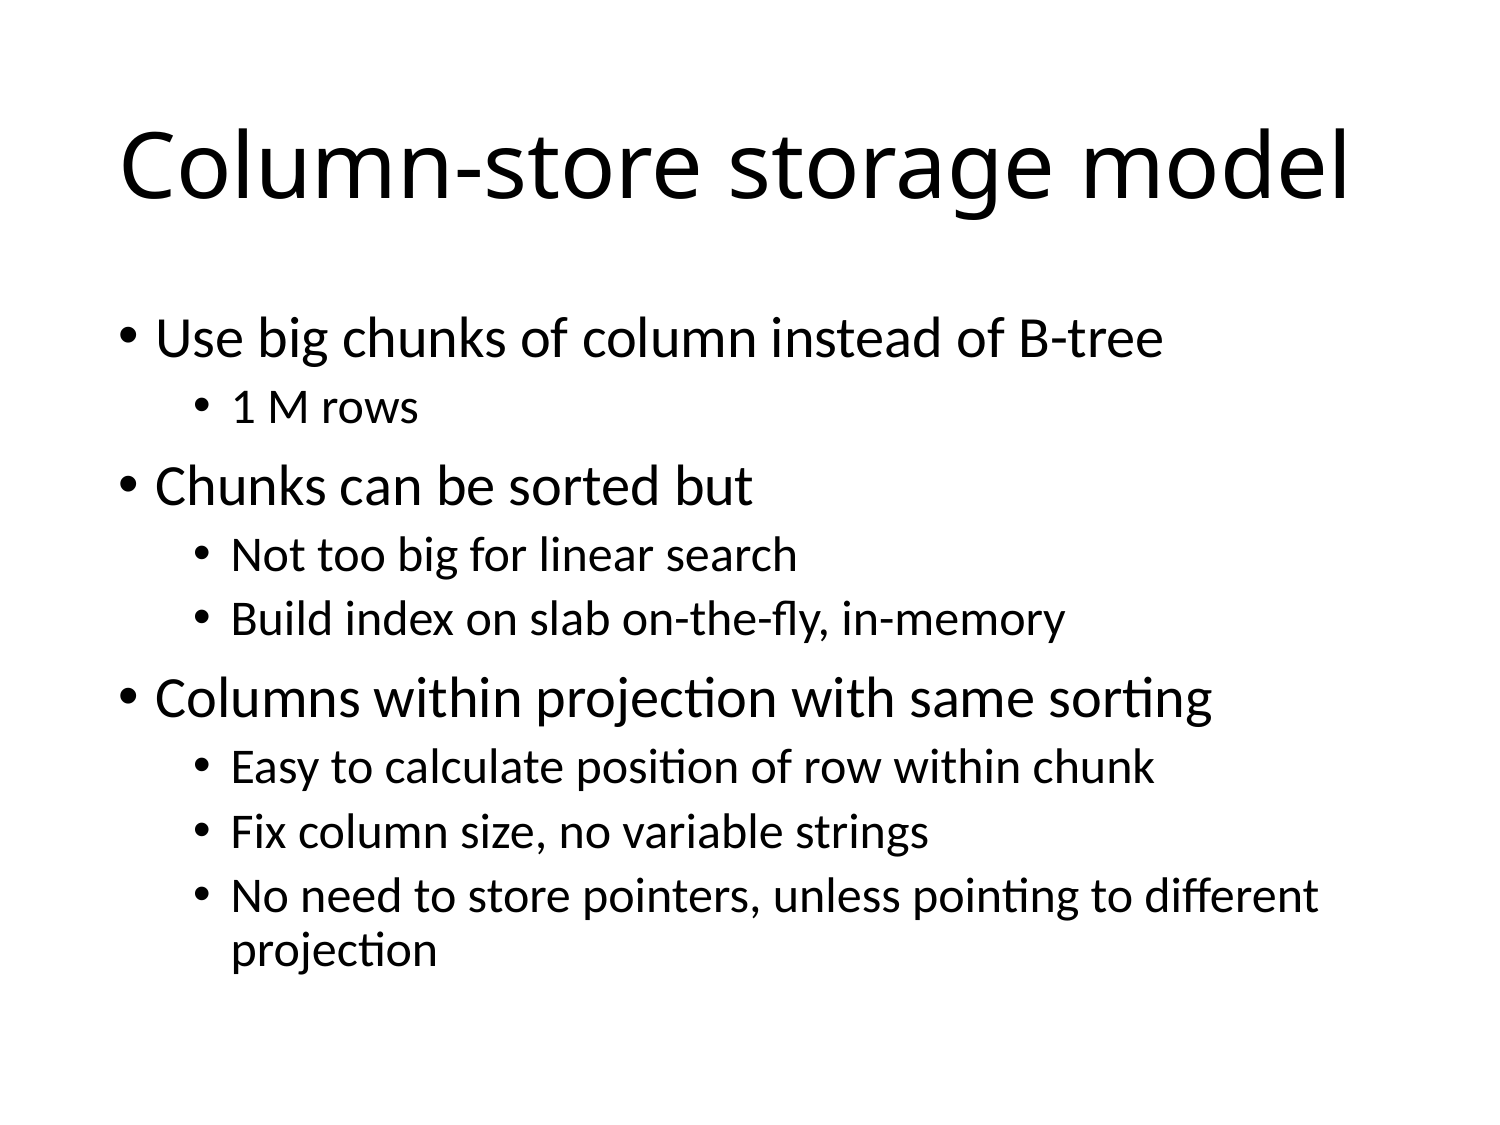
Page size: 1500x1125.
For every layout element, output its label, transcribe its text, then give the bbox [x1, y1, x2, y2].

title Column-store storage model [103, 59, 1397, 278]
list Use big chunks of column instead of B-tree 1 M rows Chunks can be sorted but Not too big for linear search Build index on slab on-the-fly, in-memory Columns within projection with same sorting Easy to calculate position of row within chunk Fix column size, no variable strings No need to store pointers, unless pointing to different projection [103, 299, 1397, 1014]
